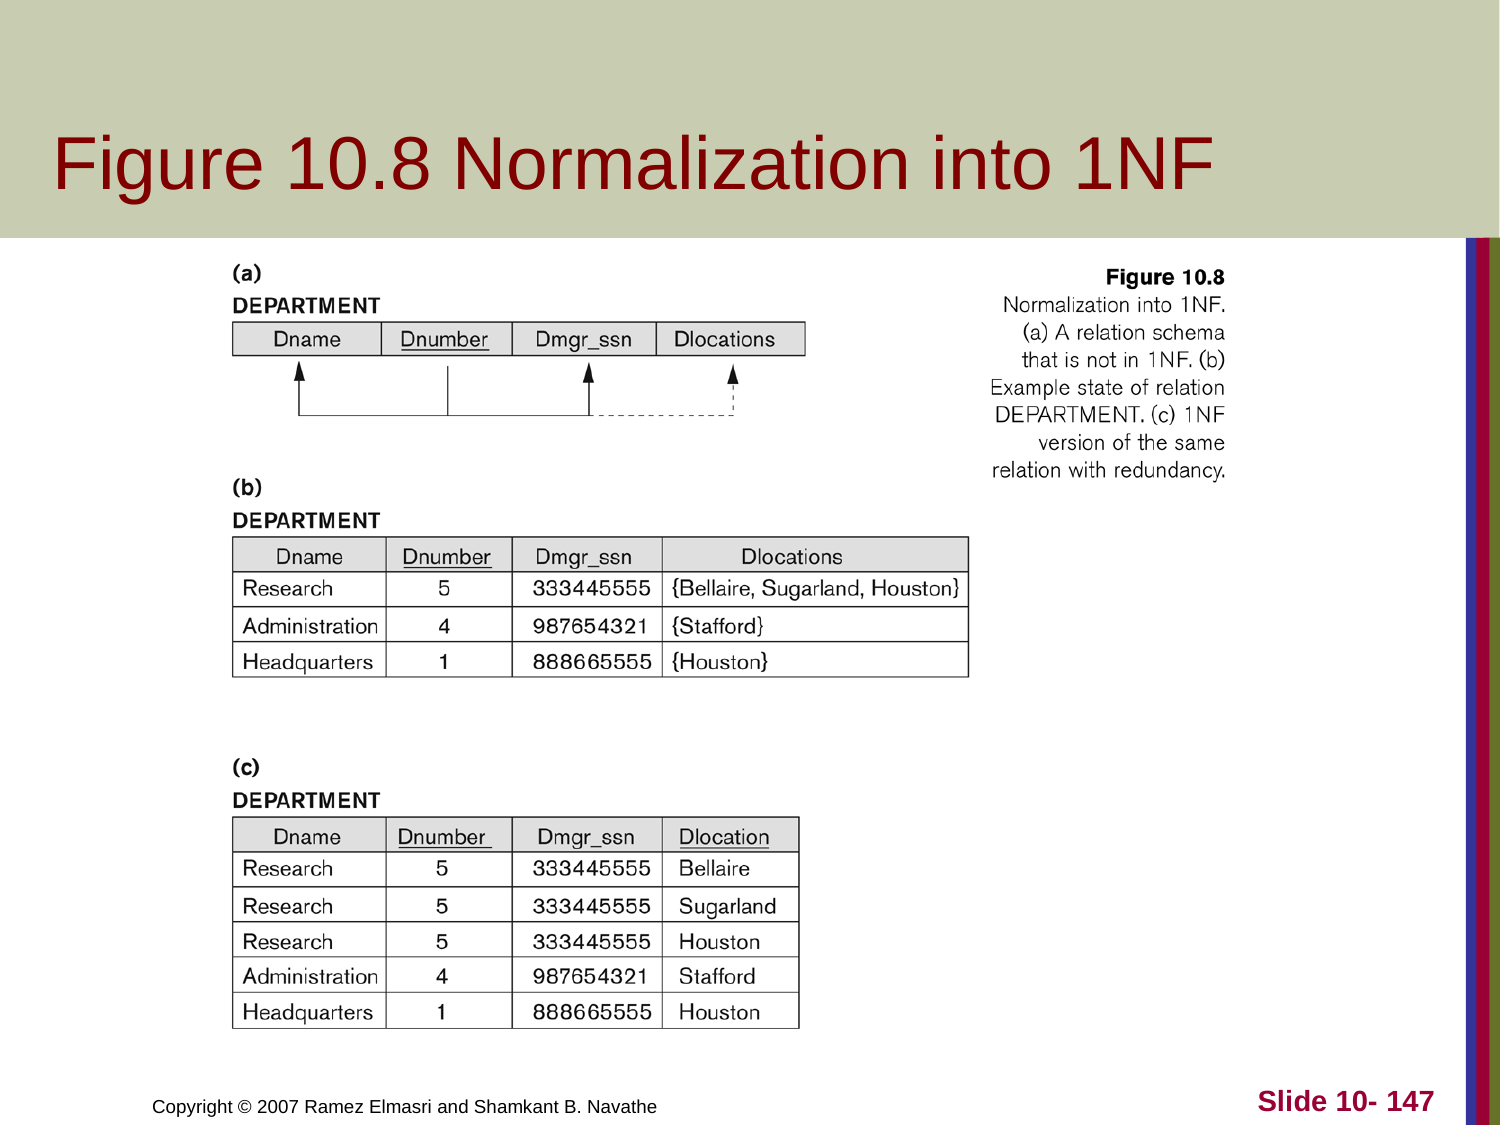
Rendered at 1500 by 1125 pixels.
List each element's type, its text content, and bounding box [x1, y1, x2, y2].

picture [224, 262, 1226, 1029]
title Figure 10.8 Normalization into 1NF [37, 49, 1317, 213]
slide_number Slide 10- 147 [1137, 1049, 1451, 1125]
